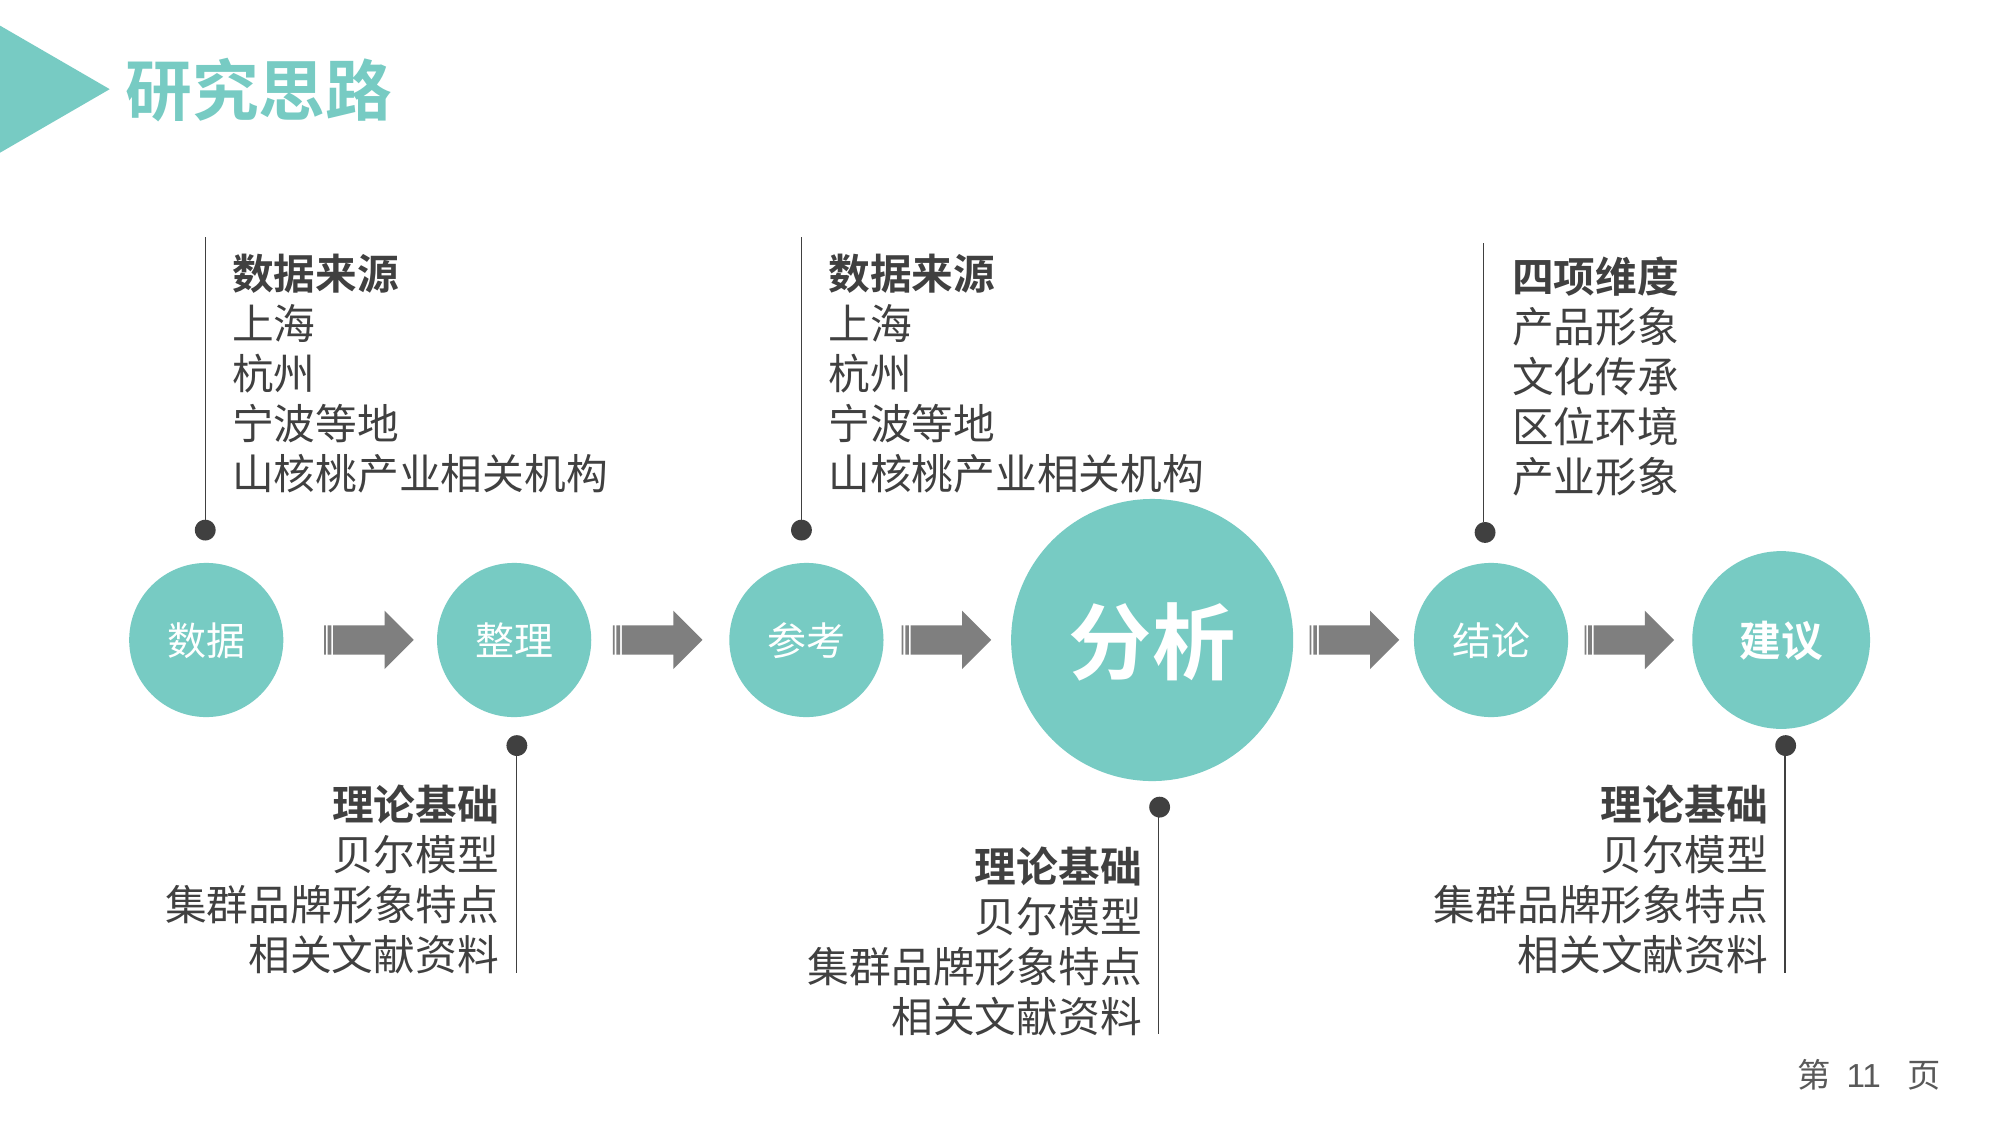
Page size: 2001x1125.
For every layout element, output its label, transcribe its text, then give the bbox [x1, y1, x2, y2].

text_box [791, 796, 1171, 1051]
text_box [148, 735, 528, 989]
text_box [194, 236, 625, 541]
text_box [129, 498, 1871, 782]
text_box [1417, 735, 1797, 989]
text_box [1474, 242, 1695, 543]
text_box [0, 25, 110, 153]
text_box 研究思路 [105, 38, 413, 139]
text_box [790, 236, 1221, 541]
